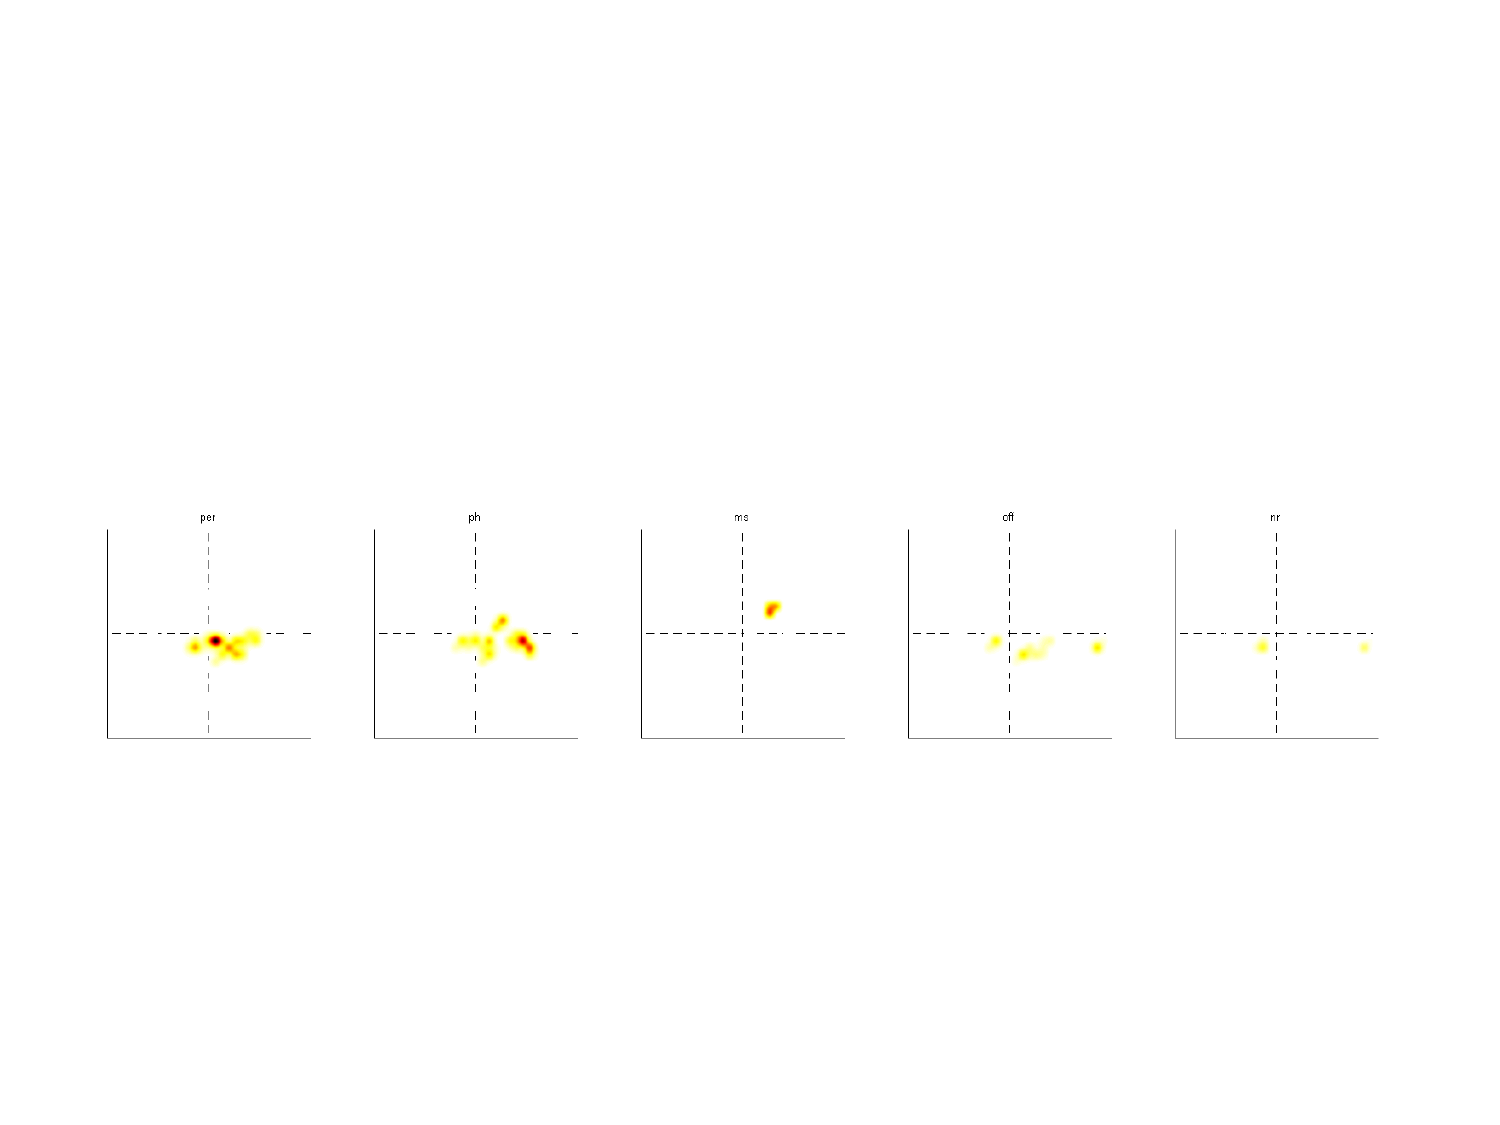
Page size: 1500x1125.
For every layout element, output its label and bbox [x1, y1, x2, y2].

list [74, 511, 1426, 756]
